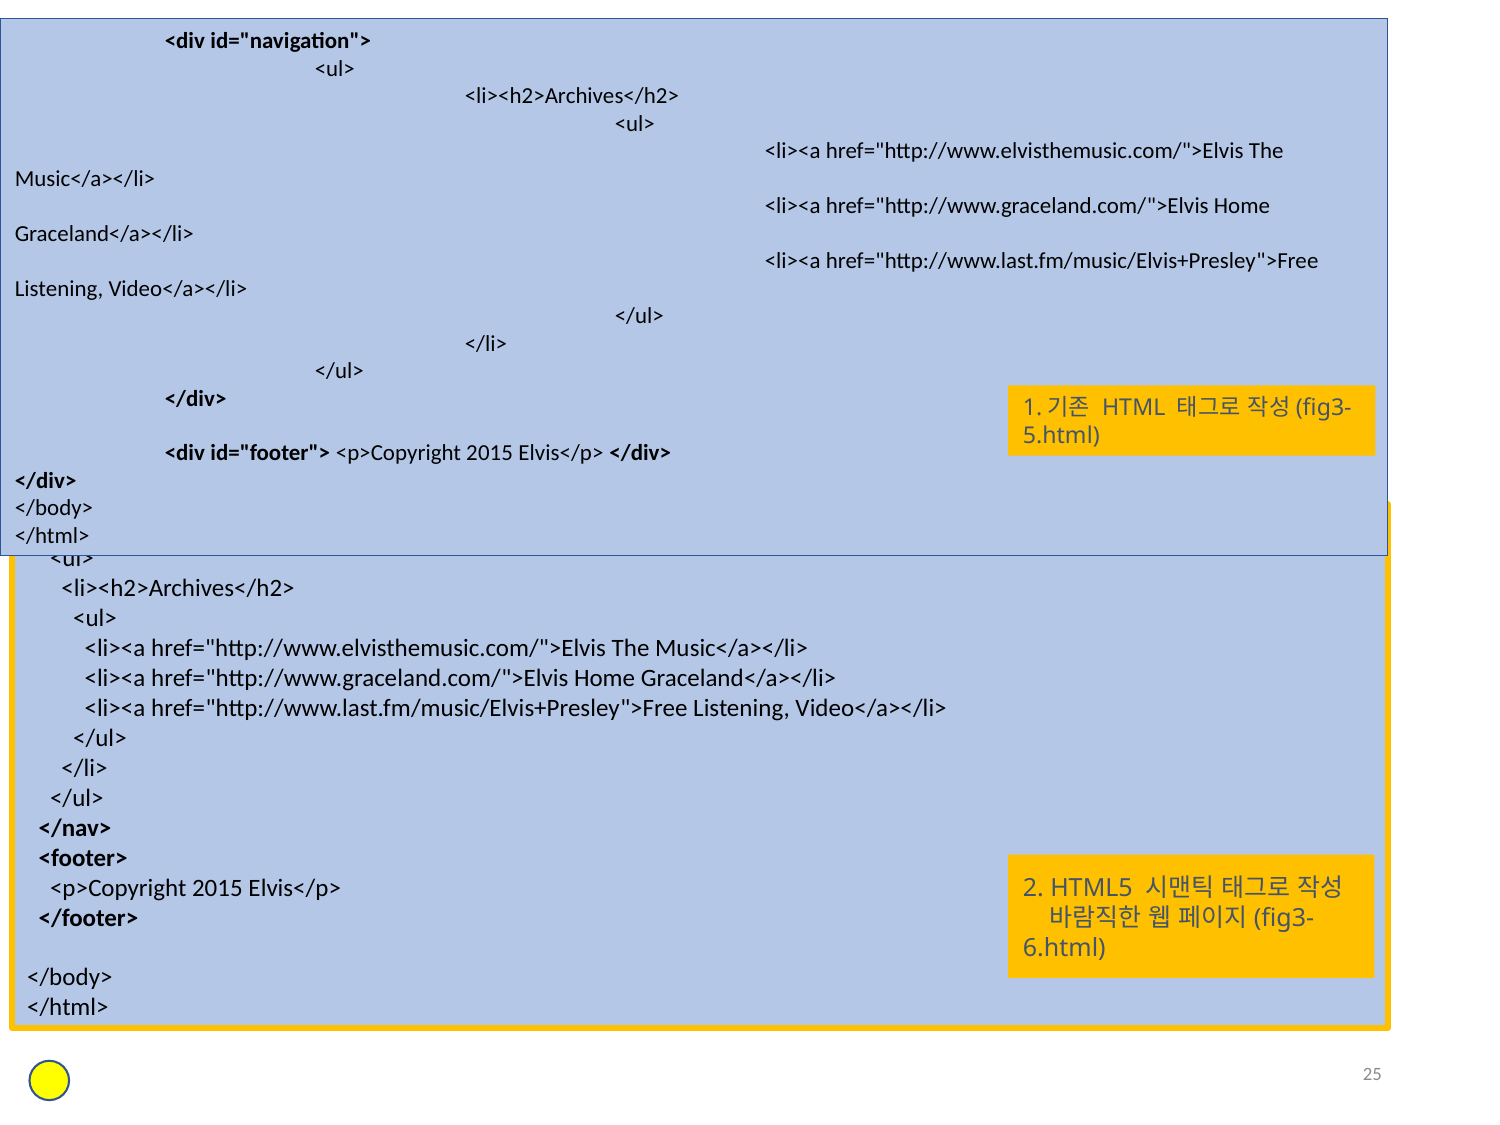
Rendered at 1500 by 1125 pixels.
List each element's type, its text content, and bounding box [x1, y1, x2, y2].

text_box [28, 1059, 71, 1102]
text_box <div id="navigation"> <ul> <li><h2>Archives</h2> <ul> <li><a href="http://www.elvisthemusic.com/">Elvis The Music</a></li> <li><a href="http://www.graceland.com/">Elvis Home Graceland</a></li> <li><a href="http://www.last.fm/music/Elvis+Presley">Free Listening, Video</a></li> </ul> </li> </ul> </div> <div id="footer"> <p>Copyright 2015 Elvis</p> </div> </div> </body> </html> [0, 18, 1388, 556]
text_box 2. HTML5 시맨틱 태그로 작성 바람직한 웹 페이지(fig3-6.html) [1008, 854, 1375, 978]
slide_number 25 [1059, 1042, 1397, 1103]
text_box <nav> <ul> <li><h2>Archives</h2> <ul> <li><a href="http://www.elvisthemusic.com/">Elvis The Music</a></li> <li><a href="http://www.graceland.com/">Elvis Home Graceland</a></li> <li><a href="http://www.last.fm/music/Elvis+Presley">Free Listening, Video</a></li> </ul> </li> </ul> </nav> <footer> <p>Copyright 2015 Elvis</p> </footer> </body> </html> [12, 556, 1388, 1029]
text_box 1.기존 HTML 태그로 작성(fig3-5.html) [1008, 385, 1376, 456]
